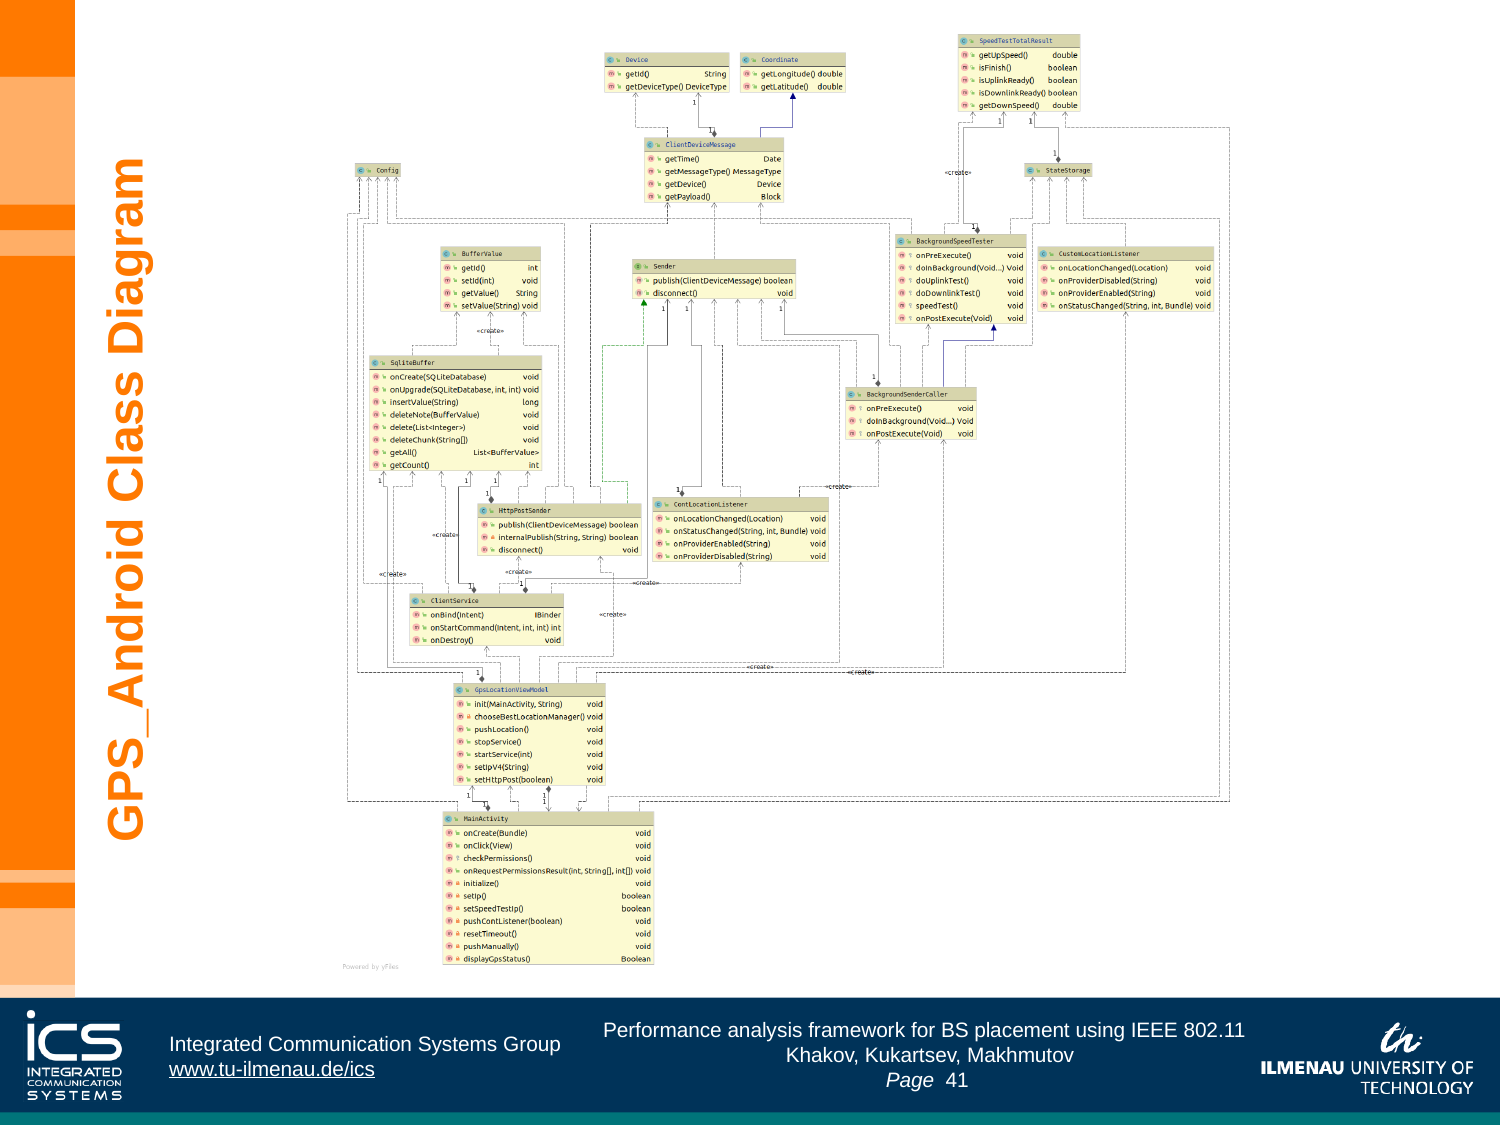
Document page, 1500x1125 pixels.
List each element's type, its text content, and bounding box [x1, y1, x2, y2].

title GPS_Android Class Diagram [76, 0, 169, 1000]
picture [337, 23, 1241, 975]
picture [1261, 1022, 1474, 1094]
picture [23, 1009, 124, 1102]
